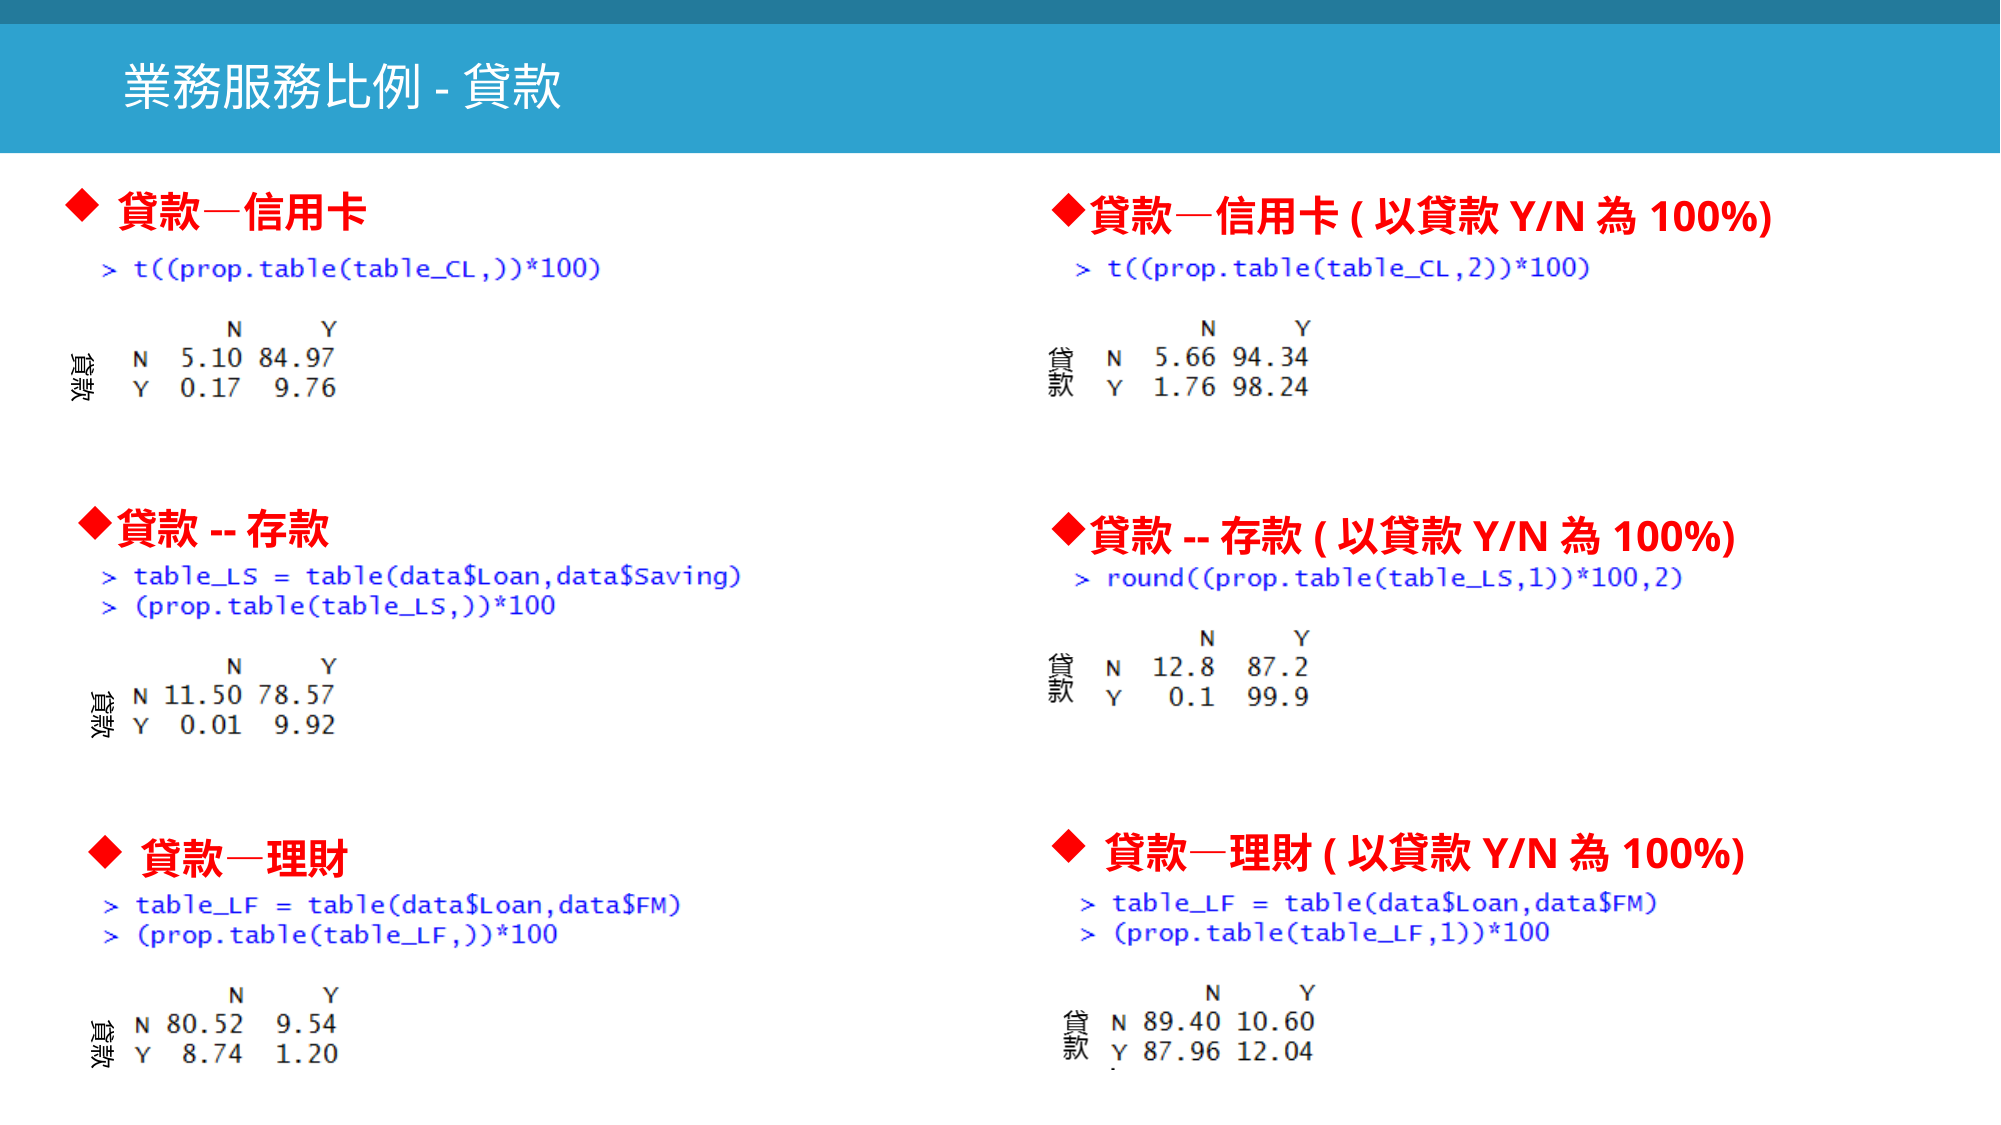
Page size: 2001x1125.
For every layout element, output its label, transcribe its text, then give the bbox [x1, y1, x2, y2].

picture [1033, 253, 1596, 446]
picture [1048, 891, 1674, 1109]
text_box 貸款—信用卡 [46, 163, 689, 243]
text_box 貸款—信用卡(以貸款Y/N為100%) [1033, 167, 1858, 248]
list 業務服務比例-貸款 [107, 41, 979, 130]
picture [1033, 566, 1709, 752]
text_box 貸款 [45, 337, 116, 443]
text_box 貸款--存款(以貸款Y/N為100%) [1033, 487, 1805, 567]
picture [99, 893, 682, 1071]
picture [94, 561, 747, 742]
text_box 貸款—理財(以貸款Y/N為100%) [1033, 804, 1858, 885]
picture [94, 252, 616, 405]
text_box 貸款--存款 [59, 480, 702, 561]
text_box 貸款—理財 [69, 810, 712, 891]
text_box 貸款 [65, 675, 135, 780]
text_box 貸款 [64, 1005, 135, 1110]
